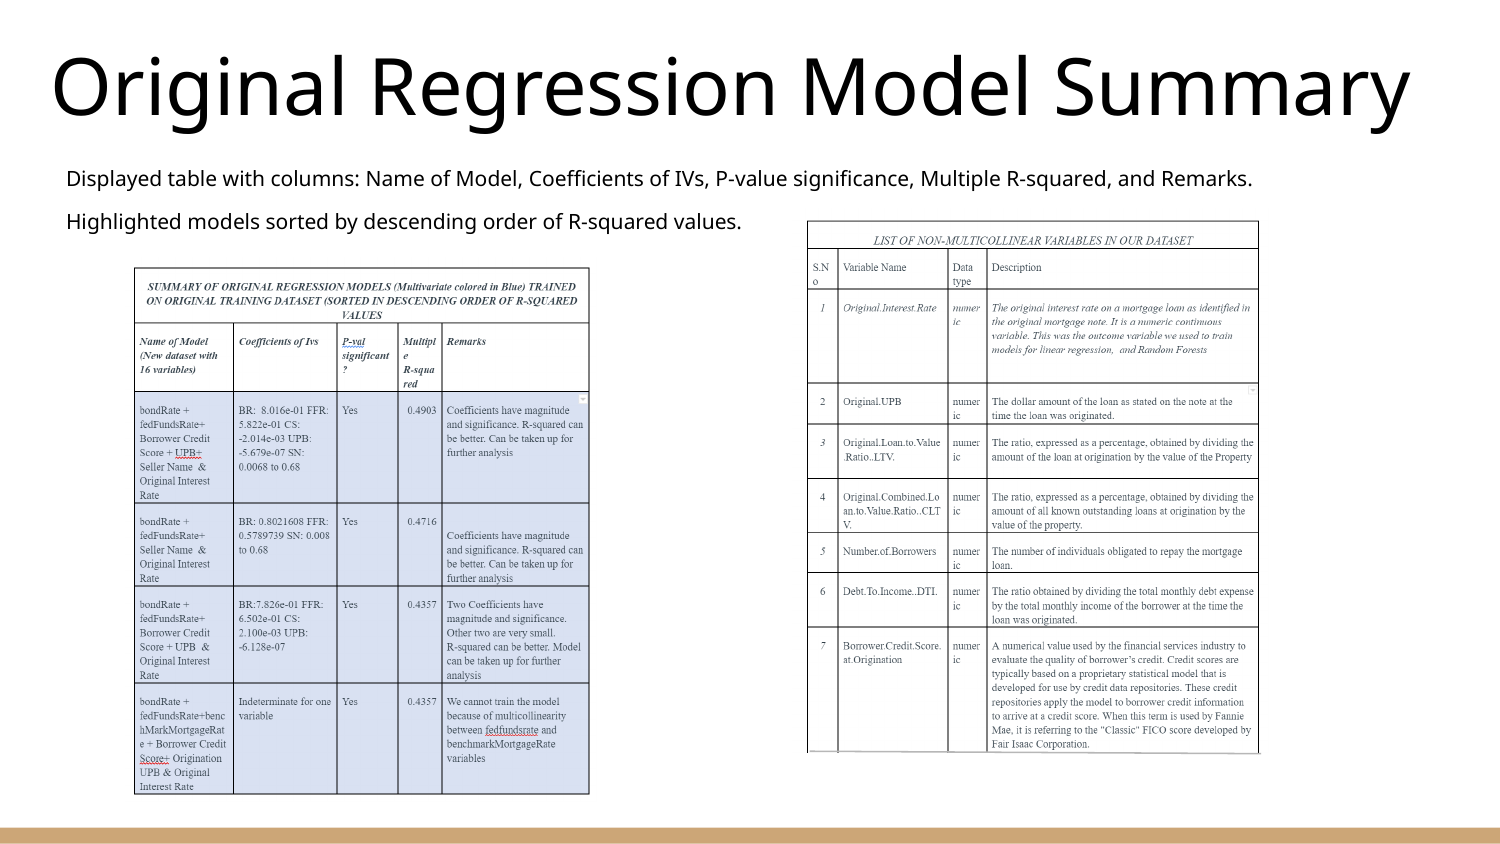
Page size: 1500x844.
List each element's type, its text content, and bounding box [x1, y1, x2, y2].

picture [792, 208, 1269, 753]
title Original Regression Model Summary [35, 10, 1434, 147]
list Displayed table with columns: Name of Model, Coefficients of IVs, P-value significance, Multiple R-squared, and Remarks. Highlighted models sorted by descending order of R-squared values. [51, 146, 1434, 250]
picture [125, 257, 597, 802]
